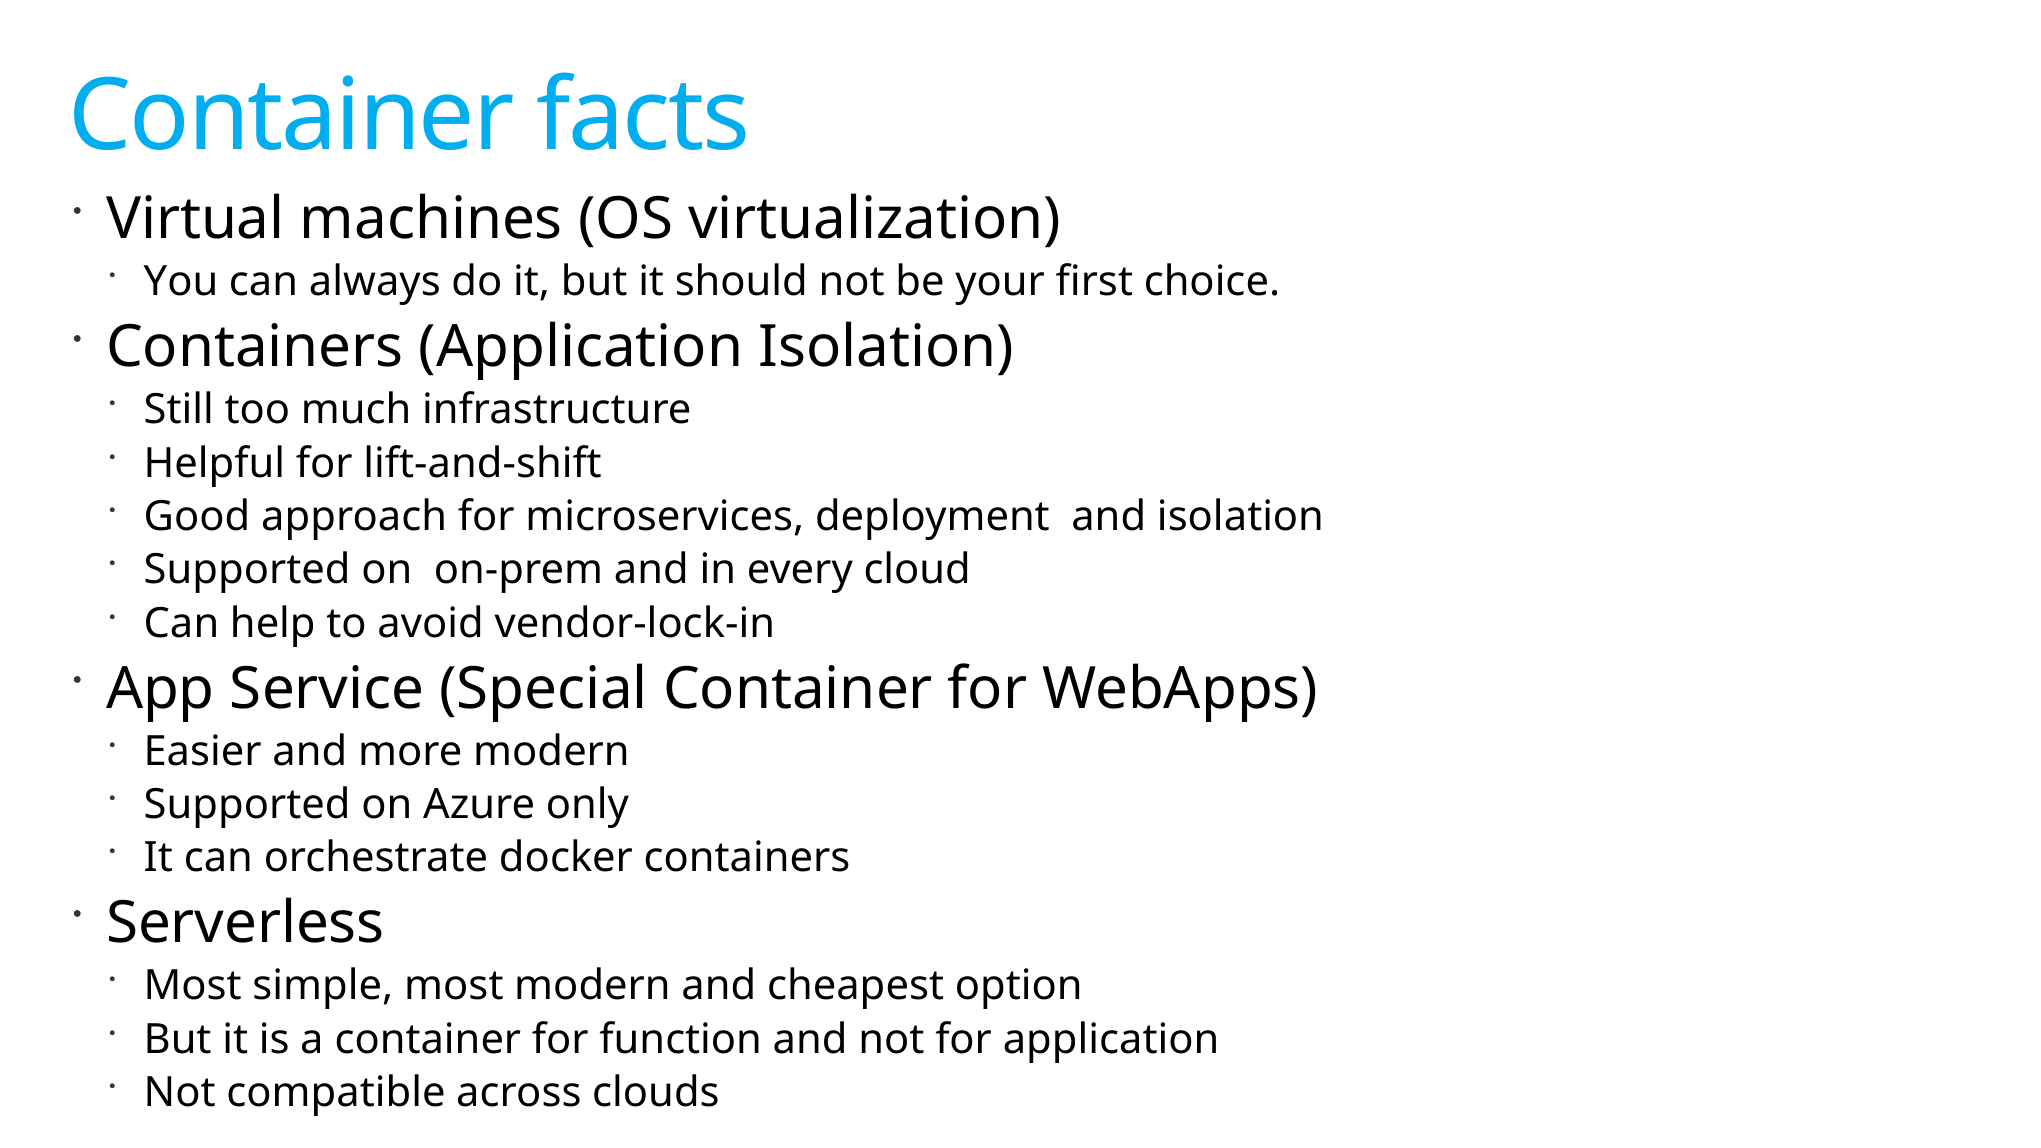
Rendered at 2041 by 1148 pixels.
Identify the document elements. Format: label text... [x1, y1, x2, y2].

title Container facts [45, 48, 1996, 199]
list Virtual machines (OS virtualization) You can always do it, but it should not be your first choice. Containers (Application Isolation) Still too much infrastructure Helpful for lift-and-shift Good approach for microservices, deployment and isolation Supported on on-prem and in every cloud Can help to avoid vendor-lock-in App Service (Special Container for WebApps) Easier and more modern Supported on Azure only It can orchestrate docker containers Serverless Most simple, most modern and cheapest option But it is a container for function and not for application Not compatible across clouds [44, 173, 1995, 1148]
